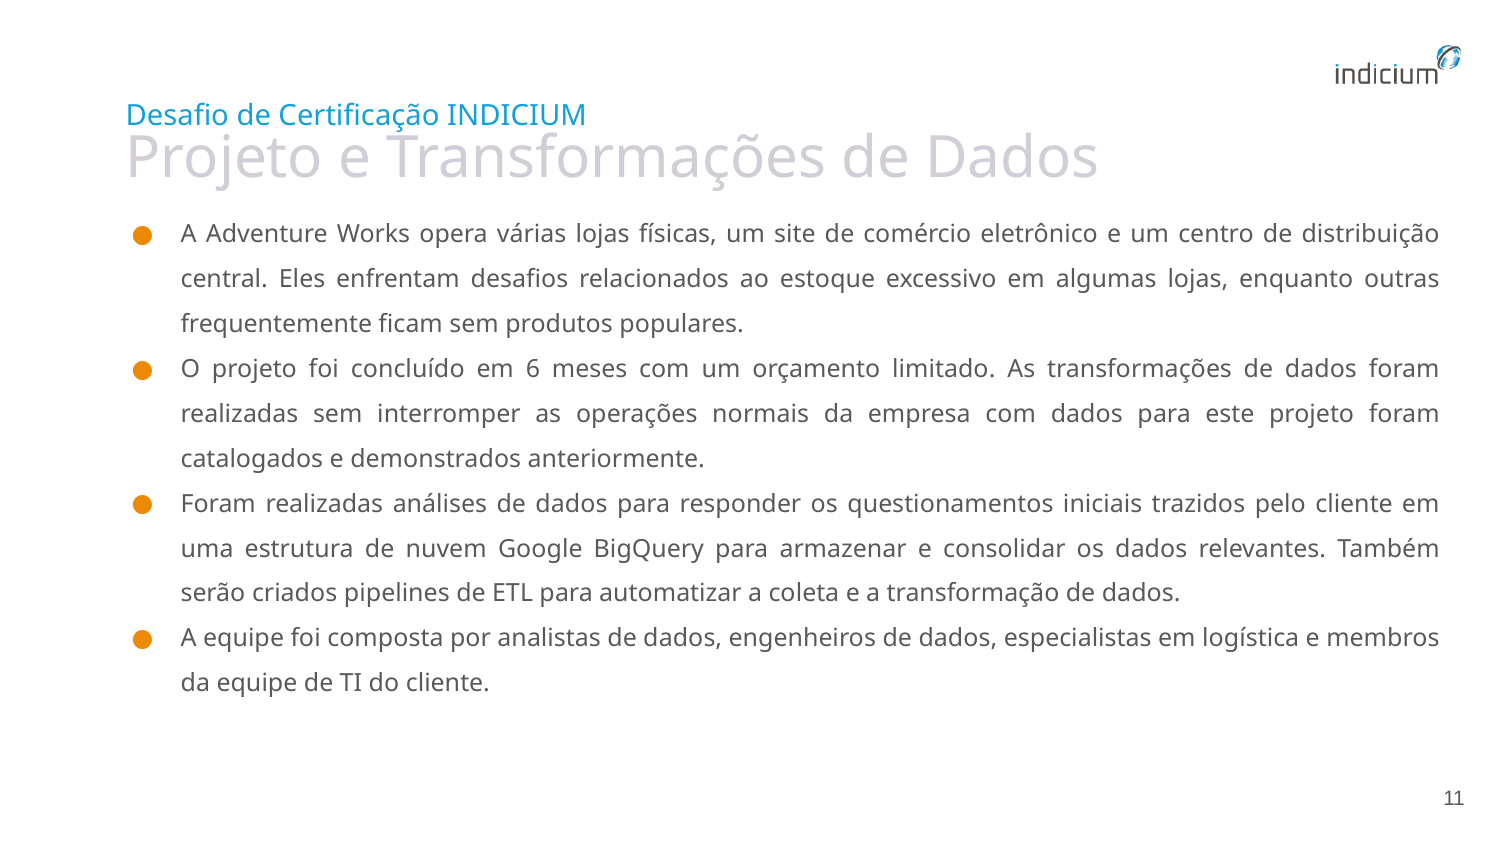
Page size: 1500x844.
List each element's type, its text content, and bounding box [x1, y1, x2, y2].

text_box Projeto e Transformações de Dados [122, 116, 1369, 202]
text_box 11 [1389, 764, 1480, 830]
text_box Desafio de Certificação INDICIUM [122, 84, 1326, 135]
picture [1315, 33, 1472, 108]
text_box A Adventure Works opera várias lojas físicas, um site de comércio eletrônico e um centro de distribuição central. Eles enfrentam desafios relacionados ao estoque excessivo em algumas lojas, enquanto outras frequentemente ficam sem produtos populares. O projeto foi concluído em 6 meses com um orçamento limitado. As transformações de dados foram realizadas sem interromper as operações normais da empresa com dados para este projeto foram catalogados e demonstrados anteriormente. Foram realizadas análises de dados para responder os questionamentos iniciais trazidos pelo cliente em uma estrutura de nuvem Google BigQuery para armazenar e consolidar os dados relevantes. Também serão criados pipelines de ETL para automatizar a coleta e a transformação de dados. A equipe foi composta por analistas de dados, engenheiros de dados, especialistas em logística e membros da equipe de TI do cliente. [105, 202, 1443, 697]
